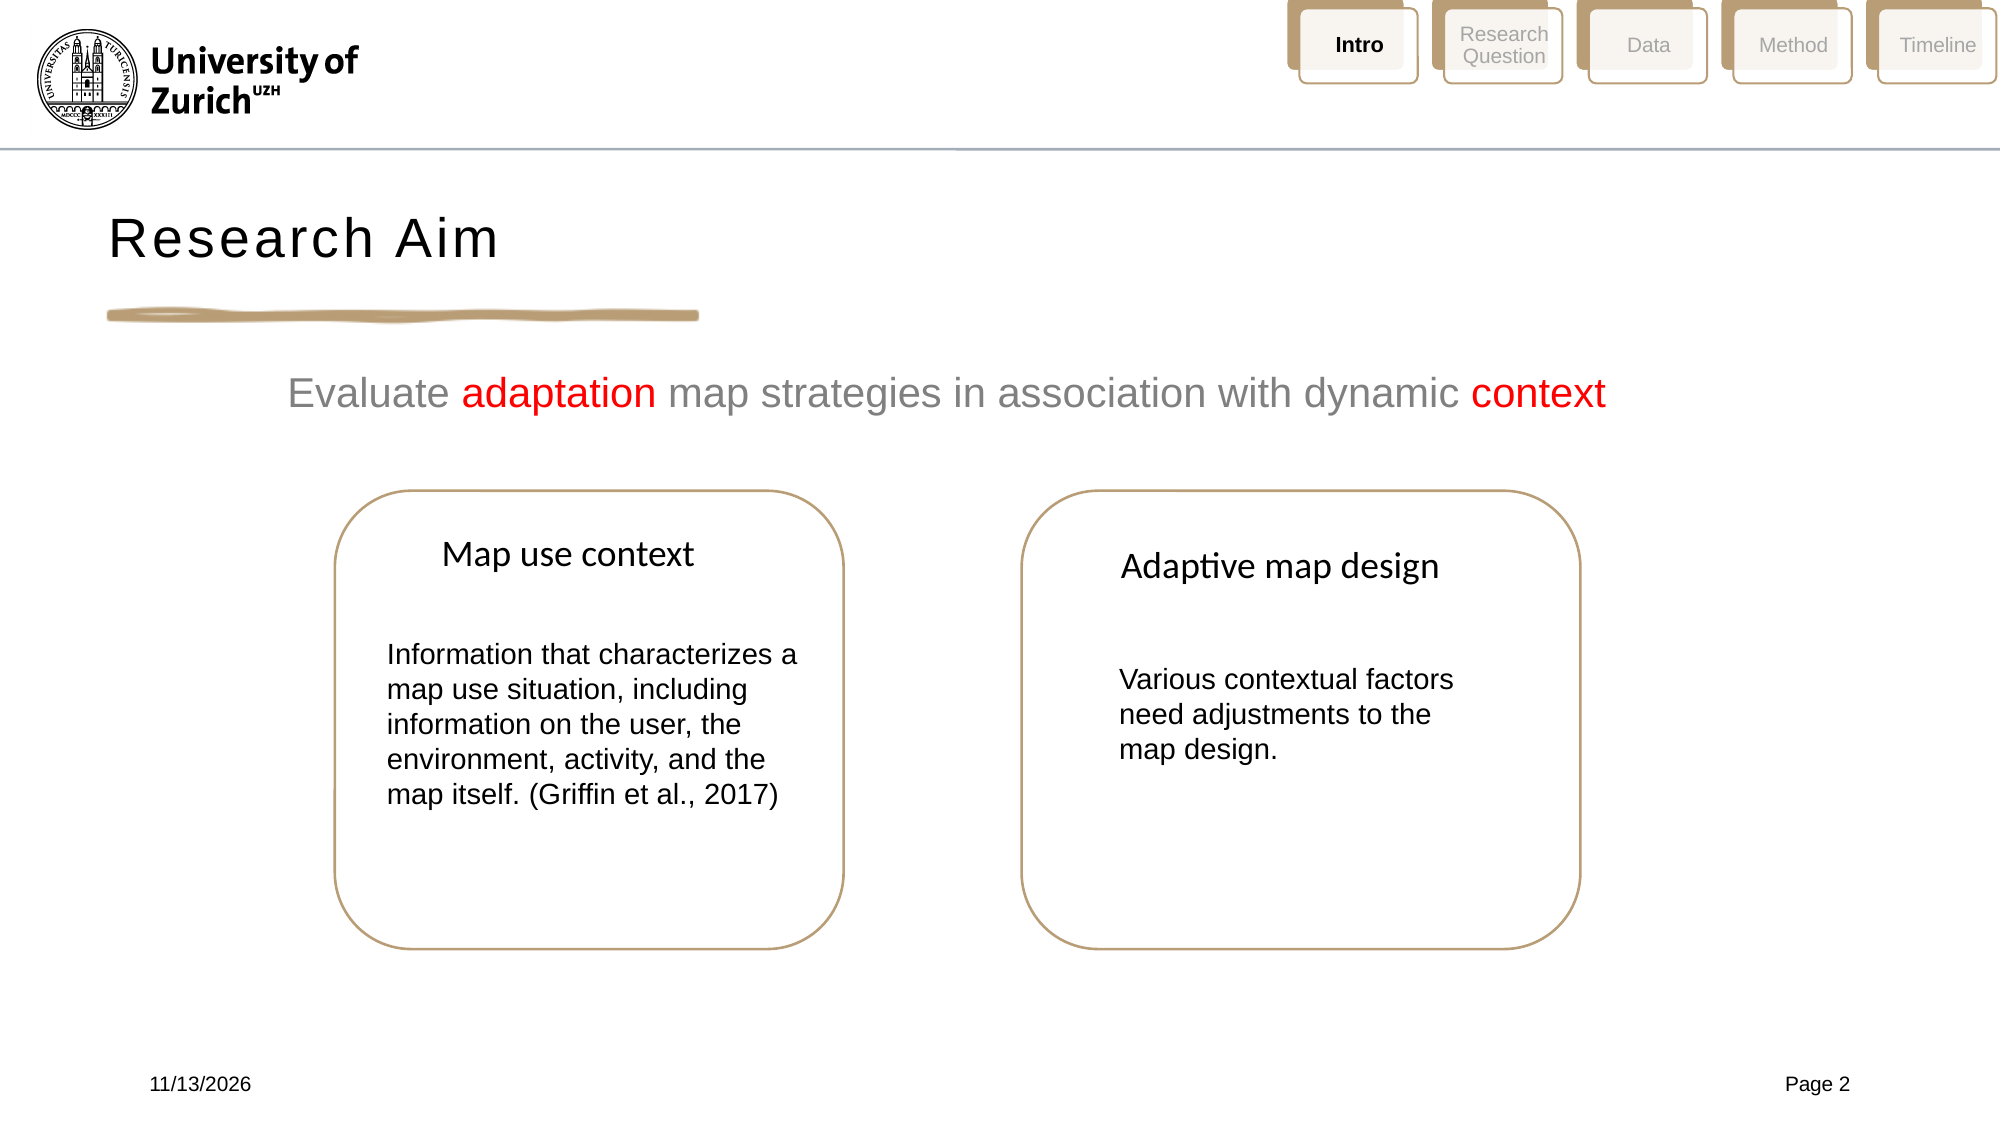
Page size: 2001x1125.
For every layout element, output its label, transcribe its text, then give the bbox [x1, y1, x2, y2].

text_box Evaluate adaptation map strategies in association with dynamic context [272, 358, 1896, 500]
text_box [1190, 0, 2000, 84]
text_box Research Aim [90, 184, 654, 282]
text_box Adaptive map design [1105, 533, 1496, 594]
text_box Information that characterizes a map use situation, including information on the user, the environment, activity, and the map itself. (Griffin et al., 2017) [372, 628, 831, 818]
text_box [334, 490, 844, 950]
text_box [1021, 490, 1581, 950]
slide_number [149, 1070, 354, 1106]
text_box Various contextual factors need adjustments to the map design. [1104, 618, 1483, 773]
picture [31, 23, 365, 136]
picture [90, 283, 718, 339]
slide_number Page 2 [1714, 1070, 1851, 1106]
